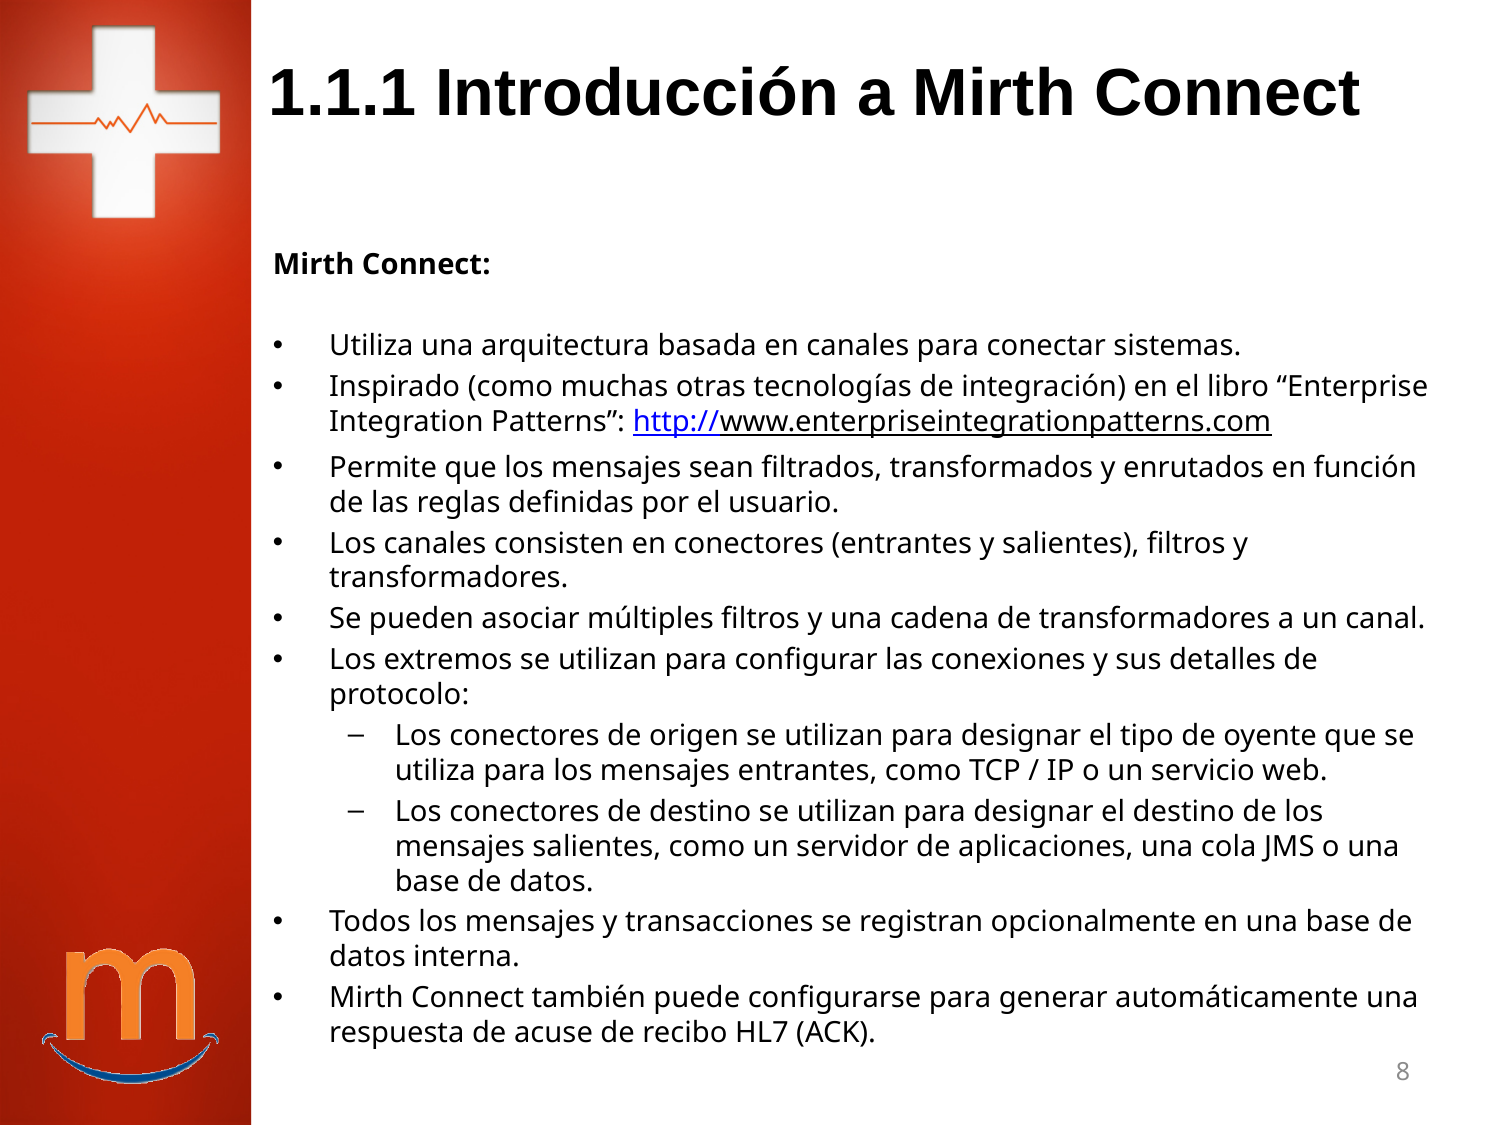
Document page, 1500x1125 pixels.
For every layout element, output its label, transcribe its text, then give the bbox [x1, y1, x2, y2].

text_box Mirth Connect: Utiliza una arquitectura basada en canales para conectar sistemas. Inspirado (como muchas otras tecnologías de integración) en el libro “Enterprise Integration Patterns”: http://www.enterpriseintegrationpatterns.com Permite que los mensajes sean filtrados, transformados y enrutados en función de las reglas definidas por el usuario. Los canales consisten en conectores (entrantes y salientes), filtros y transformadores. Se pueden asociar múltiples filtros y una cadena de transformadores a un canal. Los extremos se utilizan para configurar las conexiones y sus detalles de protocolo: Los conectores de origen se utilizan para designar el tipo de oyente que se utiliza para los mensajes entrantes, como TCP / IP o un servicio web. Los conectores de destino se utilizan para designar el destino de los mensajes salientes, como un servidor de aplicaciones, una cola JMS o una base de datos. Todos los mensajes y transacciones se registran opcionalmente en una base de datos interna. Mirth Connect también puede configurarse para generar automáticamente una respuesta de acuse de recibo HL7 (ACK). [257, 237, 1471, 1072]
slide_number 8 [1074, 1072, 1425, 1103]
picture [0, 0, 1500, 1125]
title 1.1.1 Introducción a Mirth Connect [253, 2, 1500, 176]
